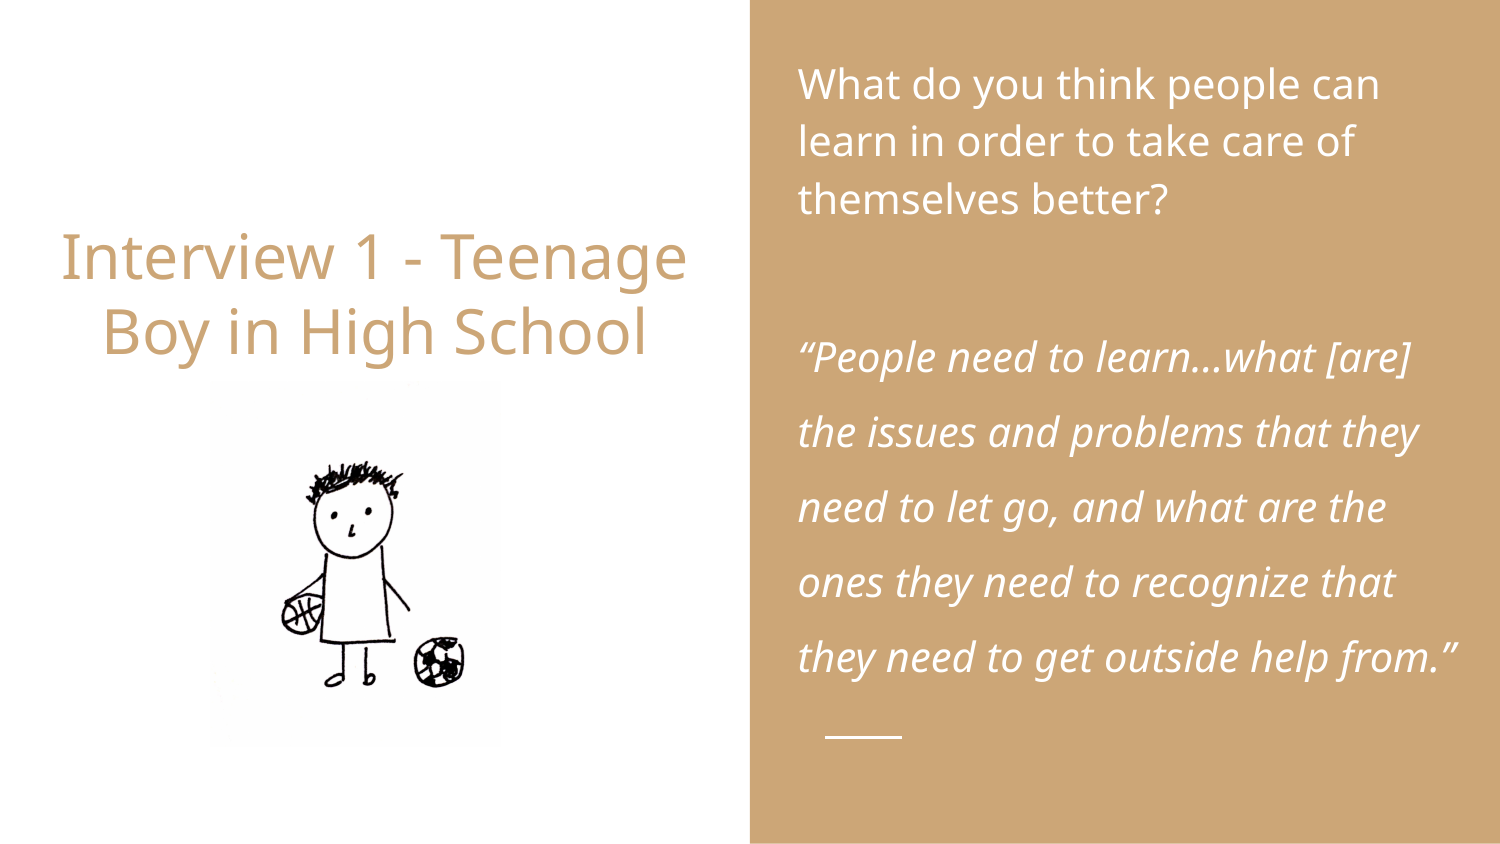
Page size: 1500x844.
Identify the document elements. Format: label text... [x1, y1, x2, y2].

picture [210, 381, 501, 747]
text_box What do you think people can learn in order to take care of themselves better? “People need to learn…what [are] the issues and problems that they need to let go, and what are the ones they need to recognize that they need to get outside help from.” [782, 35, 1480, 338]
title Interview 1 - Teenage Boy in High School [43, 88, 708, 382]
